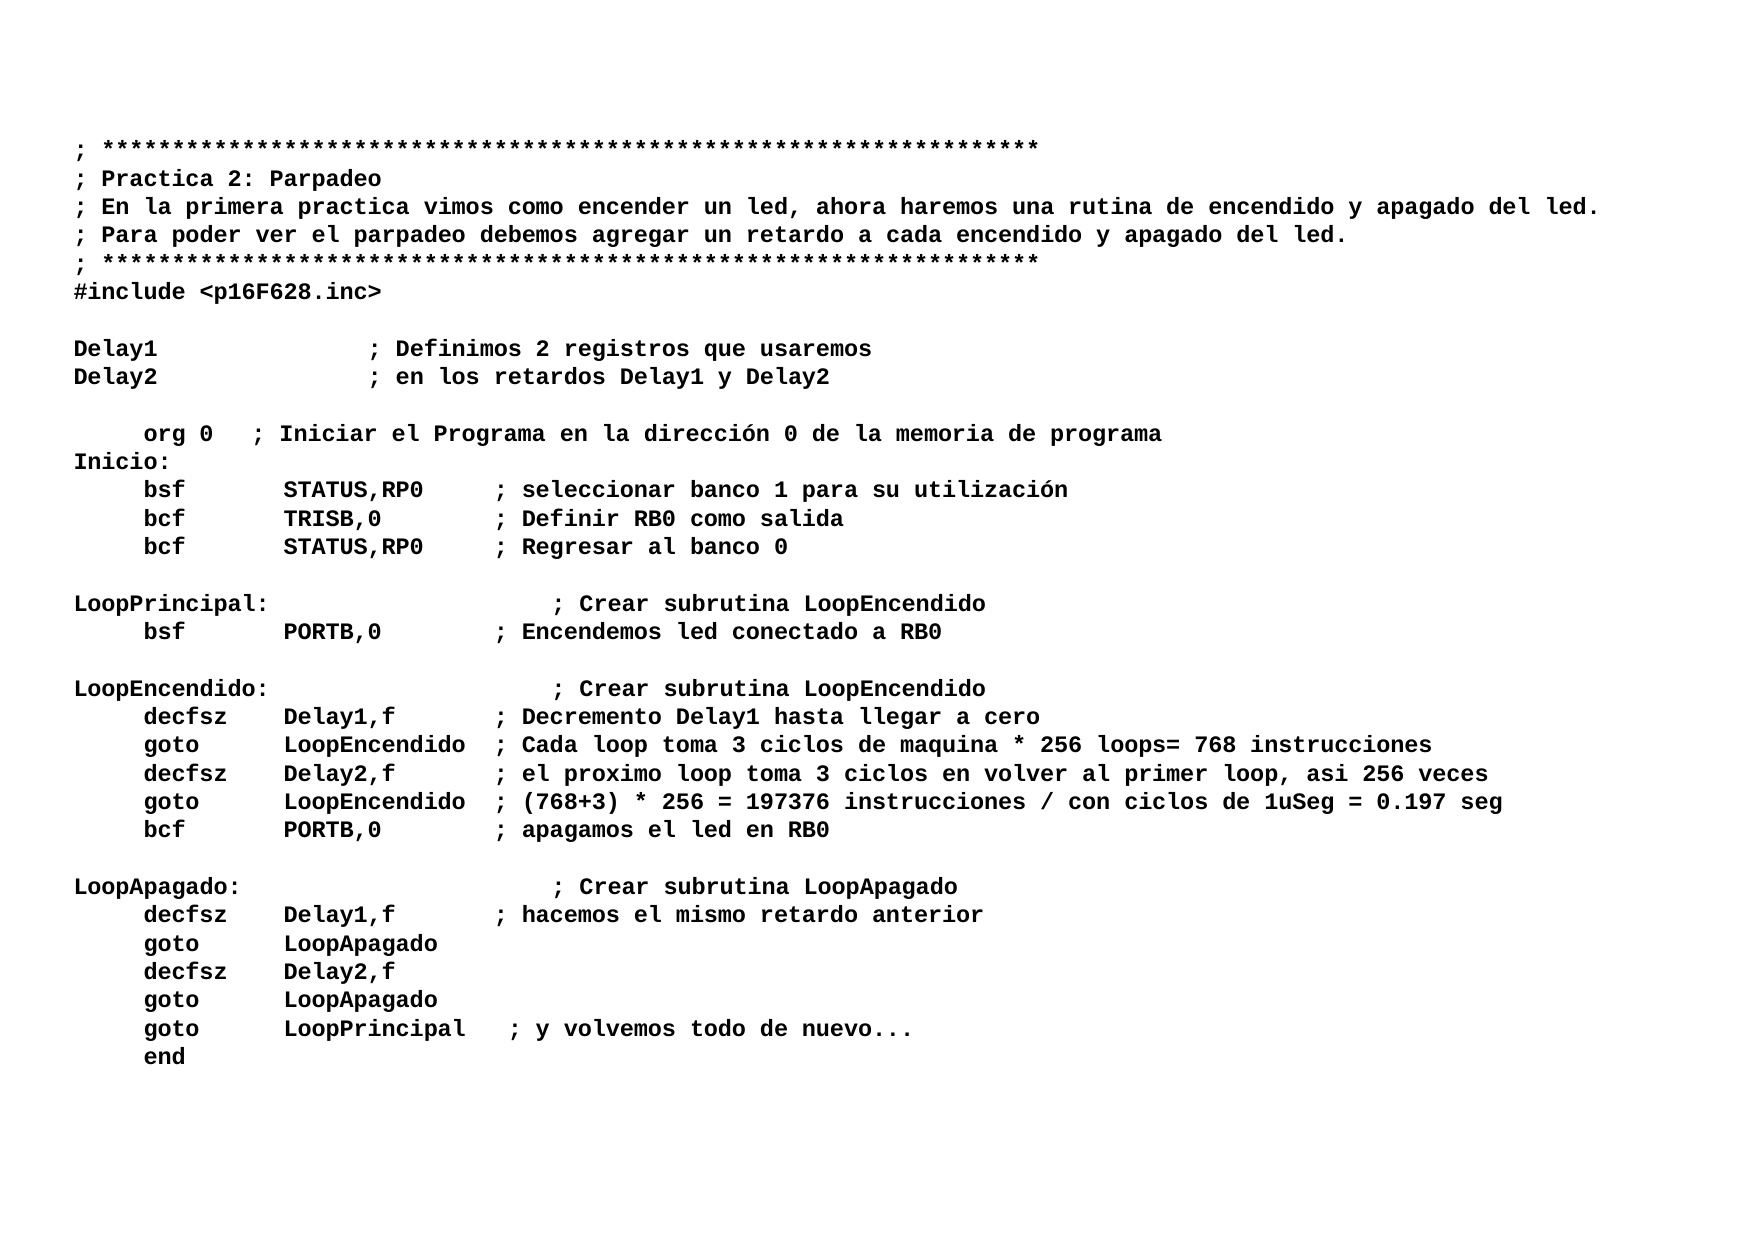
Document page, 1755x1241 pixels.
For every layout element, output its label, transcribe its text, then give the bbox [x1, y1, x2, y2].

text_box ; ******************************************************************* ; Practica 2: Parpadeo ; En la primera practica vimos como encender un led, ahora haremos una rutina de encendido y apagado del led. ; Para poder ver el parpadeo debemos agregar un retardo a cada encendido y apagado del led. ; ******************************************************************* #include <p16F628.inc> Delay1 ; Definimos 2 registros que usaremos Delay2 ; en los retardos Delay1 y Delay2 org 0 ; Iniciar el Programa en la dirección 0 de la memoria de programa Inicio: bsf STATUS,RP0 ; seleccionar banco 1 para su utilización bcf TRISB,0 ; Definir RB0 como salida bcf STATUS,RP0 ; Regresar al banco 0 LoopPrincipal: ; Crear subrutina LoopEncendido bsf PORTB,0 ; Encendemos led conectado a RB0 LoopEncendido: ; Crear subrutina LoopEncendido decfsz Delay1,f ; Decremento Delay1 hasta llegar a cero goto LoopEncendido ; Cada loop toma 3 ciclos de maquina * 256 loops= 768 instrucciones decfsz Delay2,f ; el proximo loop toma 3 ciclos en volver al primer loop, asi 256 veces goto LoopEncendido ; (768+3) * 256 = 197376 instrucciones / con ciclos de 1uSeg = 0.197 seg bcf PORTB,0 ; apagamos el led en RB0 LoopApagado: ; Crear subrutina LoopApagado decfsz Delay1,f ; hacemos el mismo retardo anterior goto LoopApagado decfsz Delay2,f goto LoopApagado goto LoopPrincipal ; y volvemos todo de nuevo... end [58, 126, 1715, 1077]
